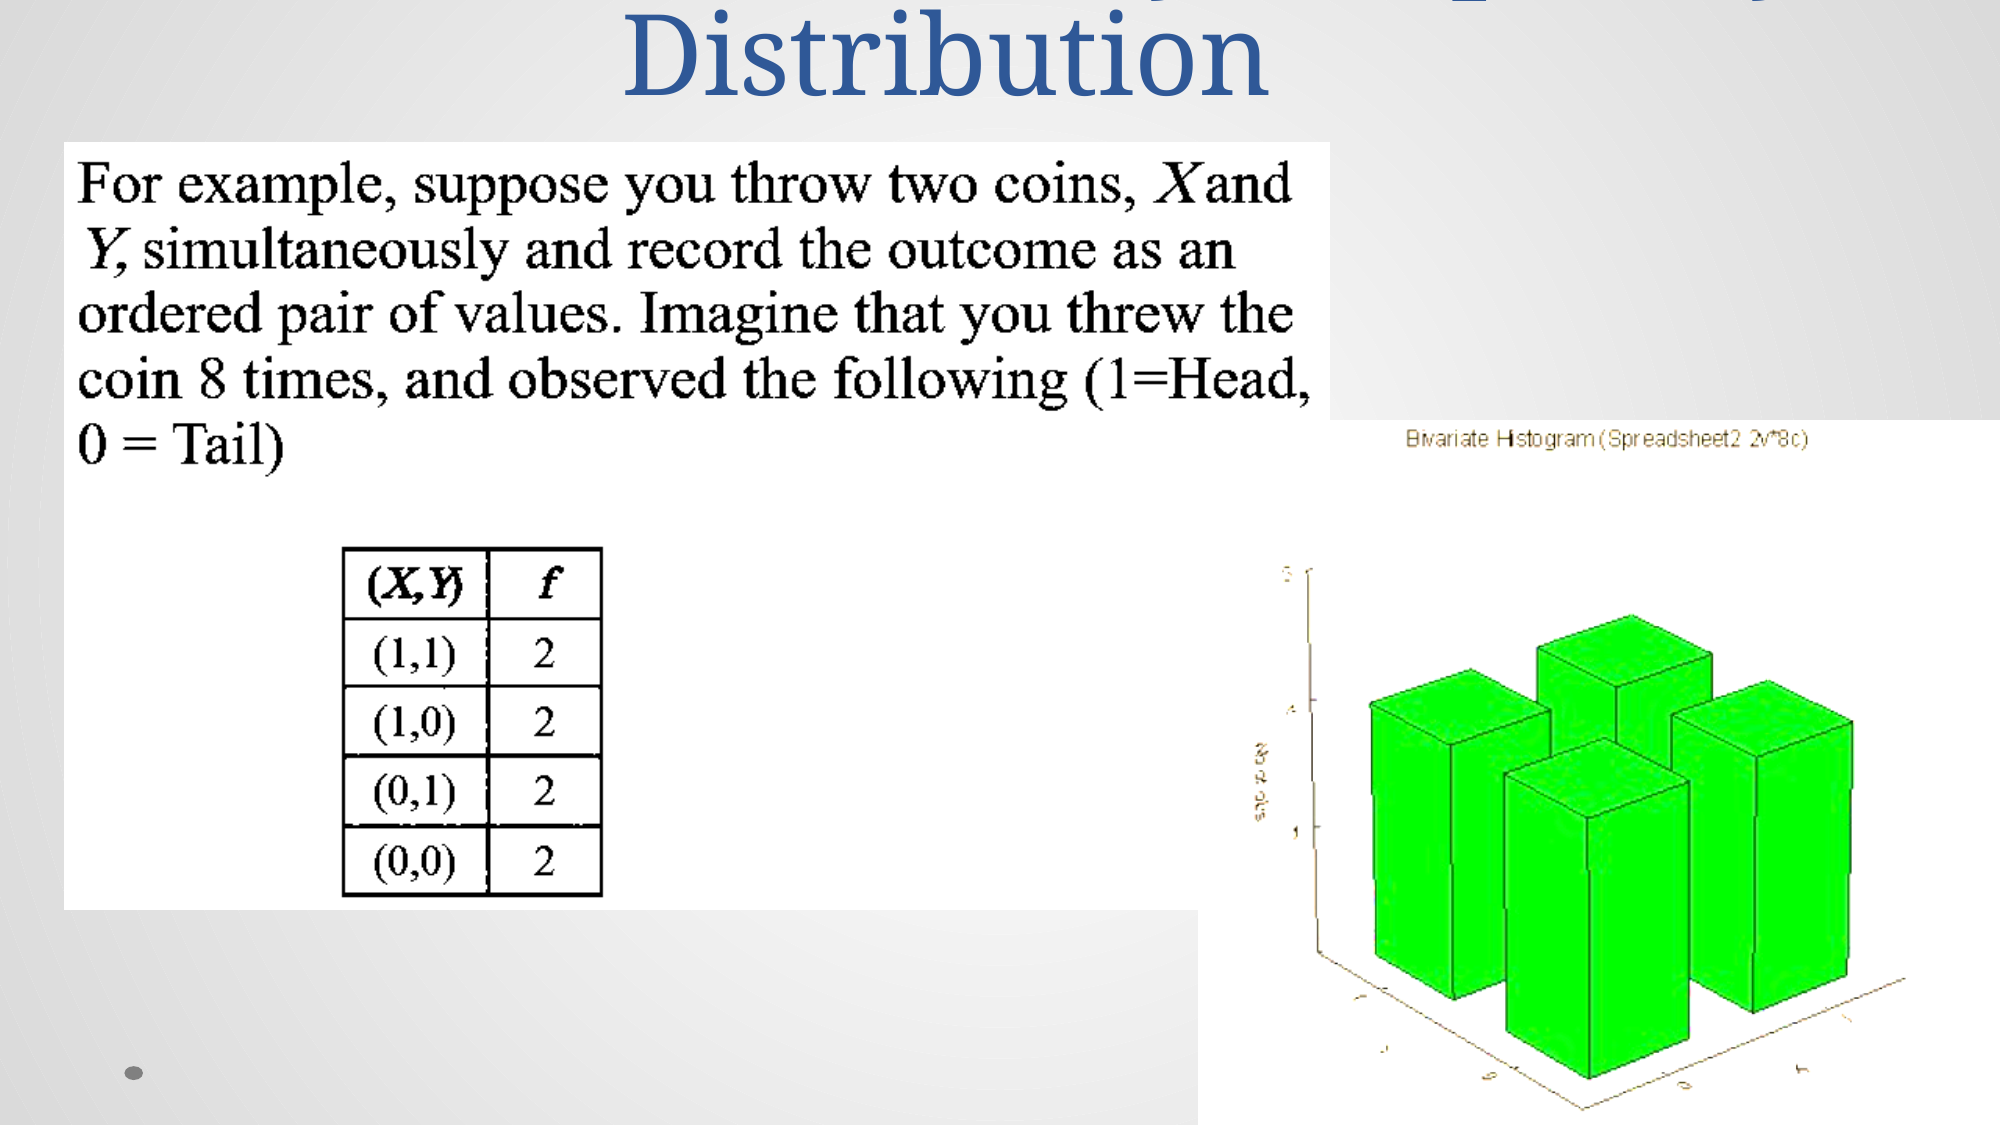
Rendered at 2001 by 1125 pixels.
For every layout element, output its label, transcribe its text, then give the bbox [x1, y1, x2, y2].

title 2. Bivariate/Two-way Frequency Distribution [0, 19, 1894, 126]
picture [63, 141, 2000, 1125]
